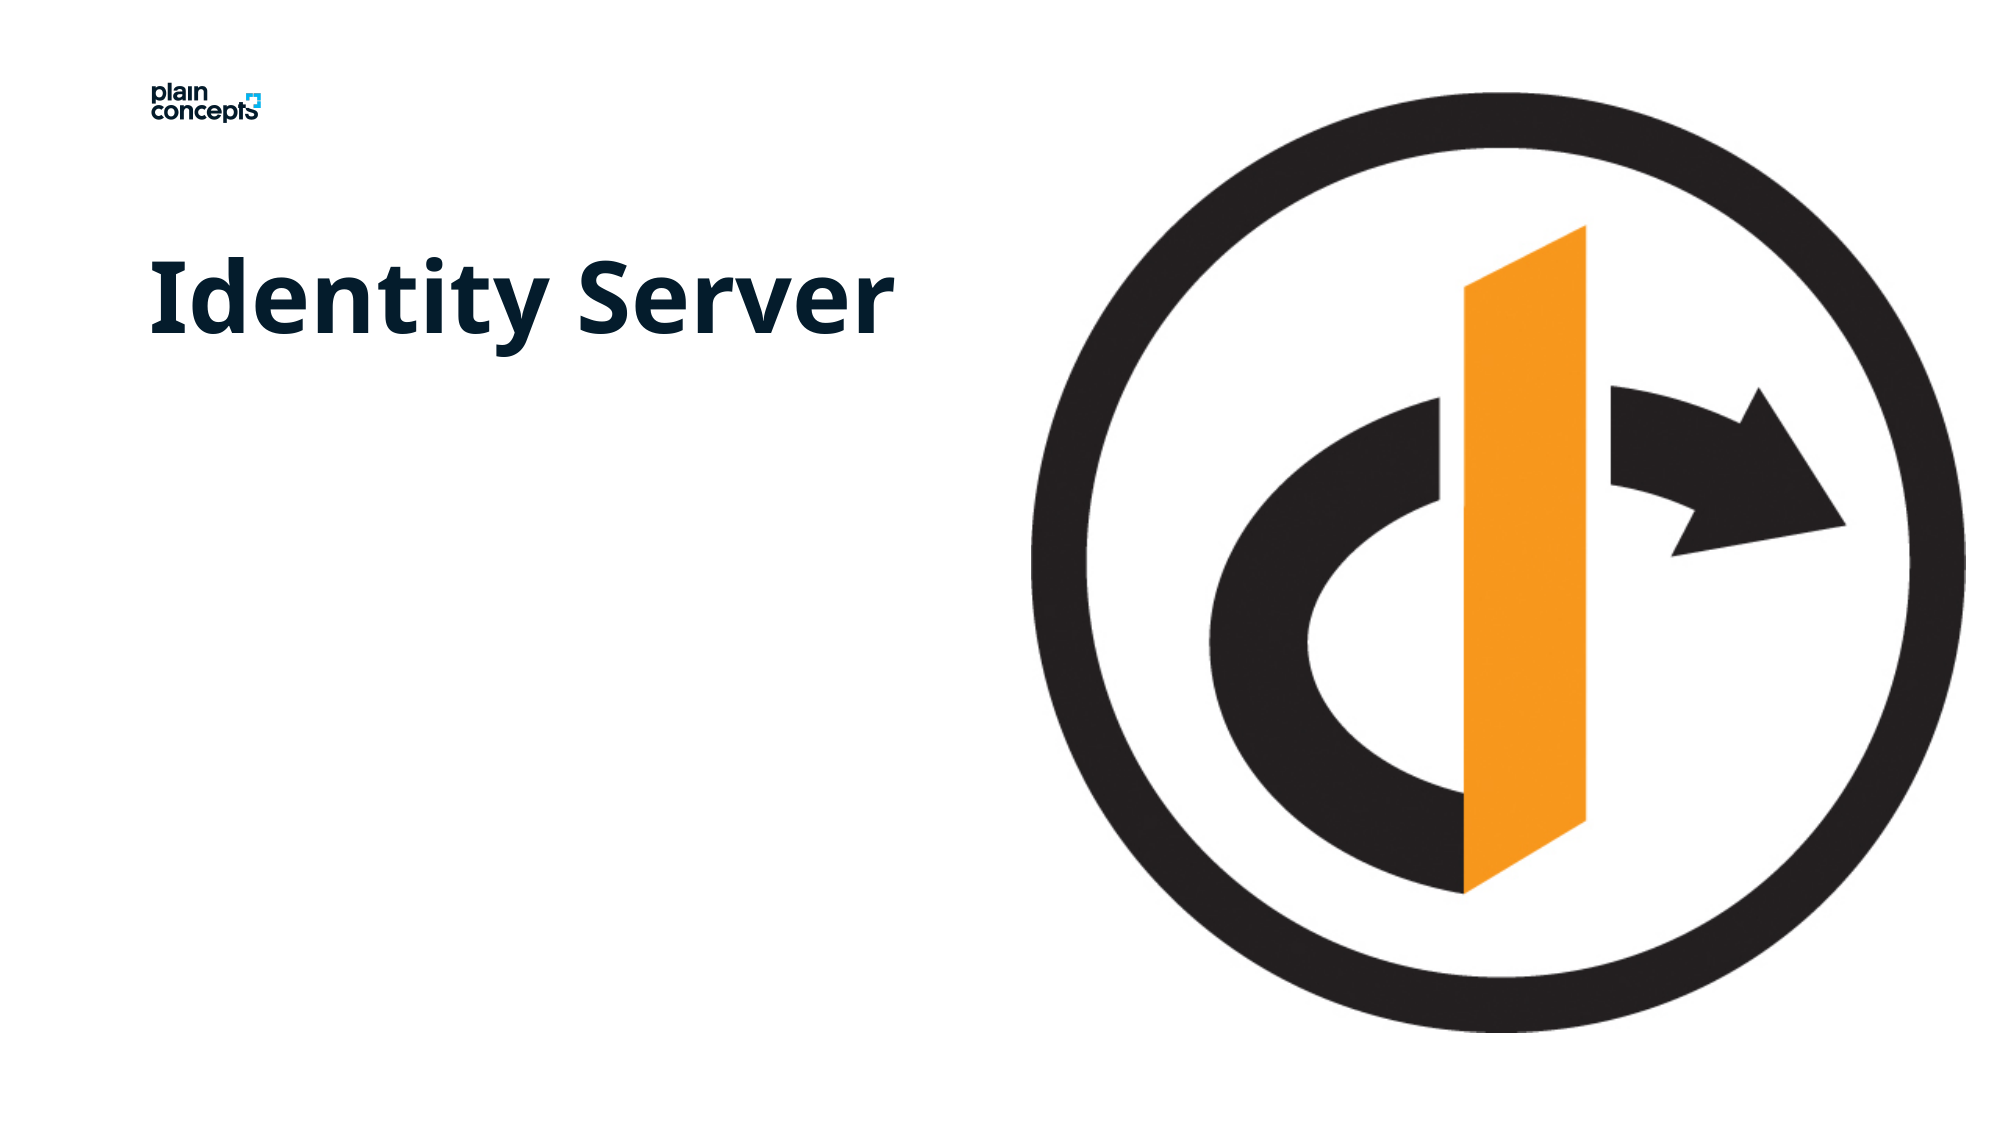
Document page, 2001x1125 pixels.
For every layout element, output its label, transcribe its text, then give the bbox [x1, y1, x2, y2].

picture [1031, 92, 1966, 1033]
picture [124, 58, 288, 147]
list Identity Server [149, 247, 1031, 354]
